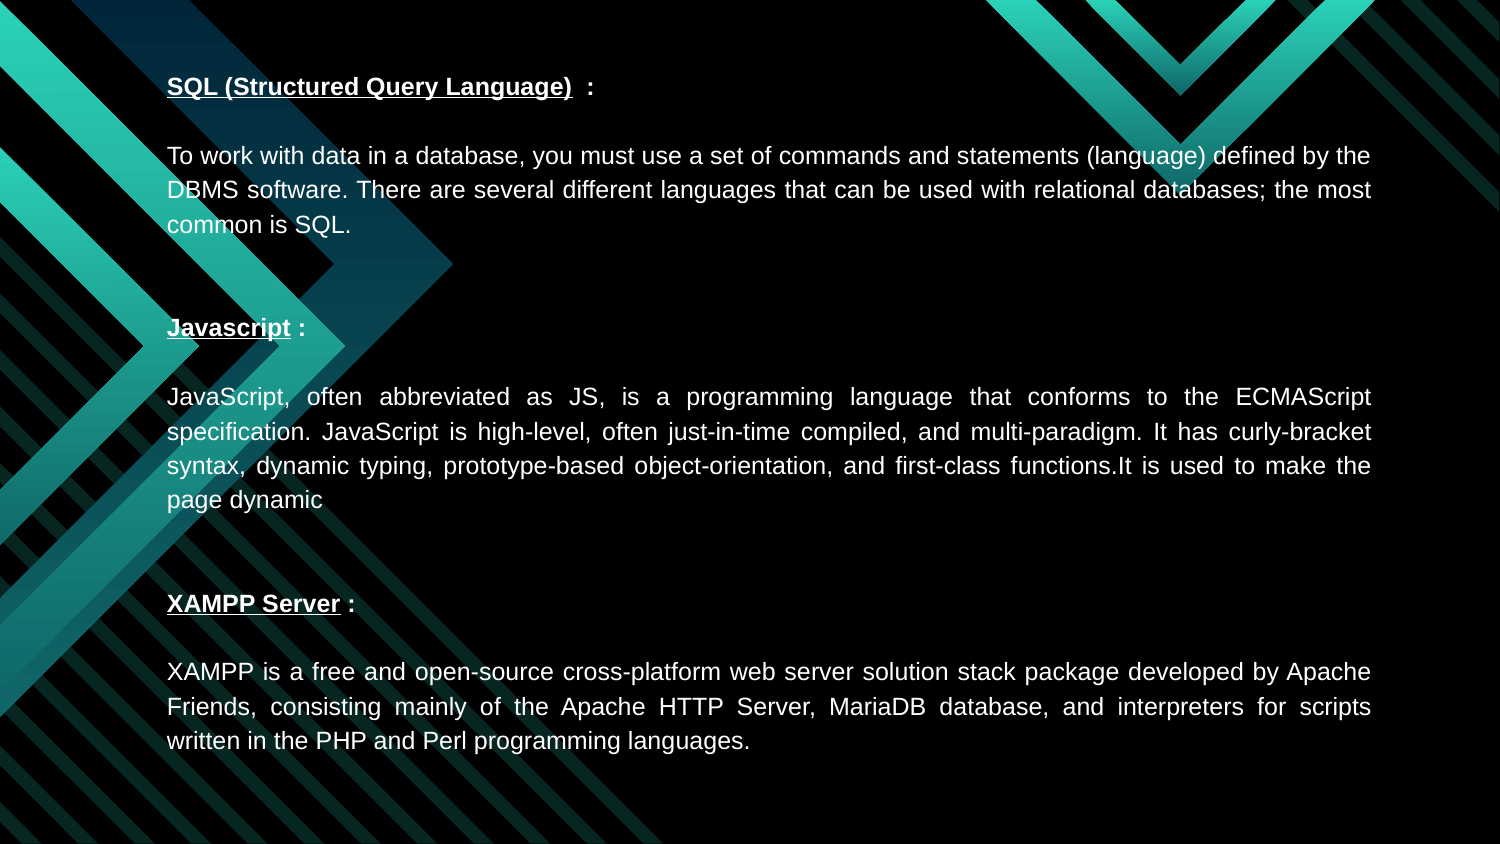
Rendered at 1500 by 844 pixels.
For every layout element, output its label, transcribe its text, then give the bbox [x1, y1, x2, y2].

list SQL (Structured Query Language) : To work with data in a database, you must use a set of commands and statements (language) defined by the DBMS software. There are several different languages that can be used with relational databases; the most common is SQL. Javascript : JavaScript, often abbreviated as JS, is a programming language that conforms to the ECMAScript specification. JavaScript is high-level, often just-in-time compiled, and multi-paradigm. It has curly-bracket syntax, dynamic typing, prototype-based object-orientation, and first-class functions.It is used to make the page dynamic XAMPP Server : XAMPP is a free and open-source cross-platform web server solution stack package developed by Apache Friends, consisting mainly of the Apache HTTP Server, MariaDB database, and interpreters for scripts written in the PHP and Perl programming languages. [126, 51, 1390, 612]
